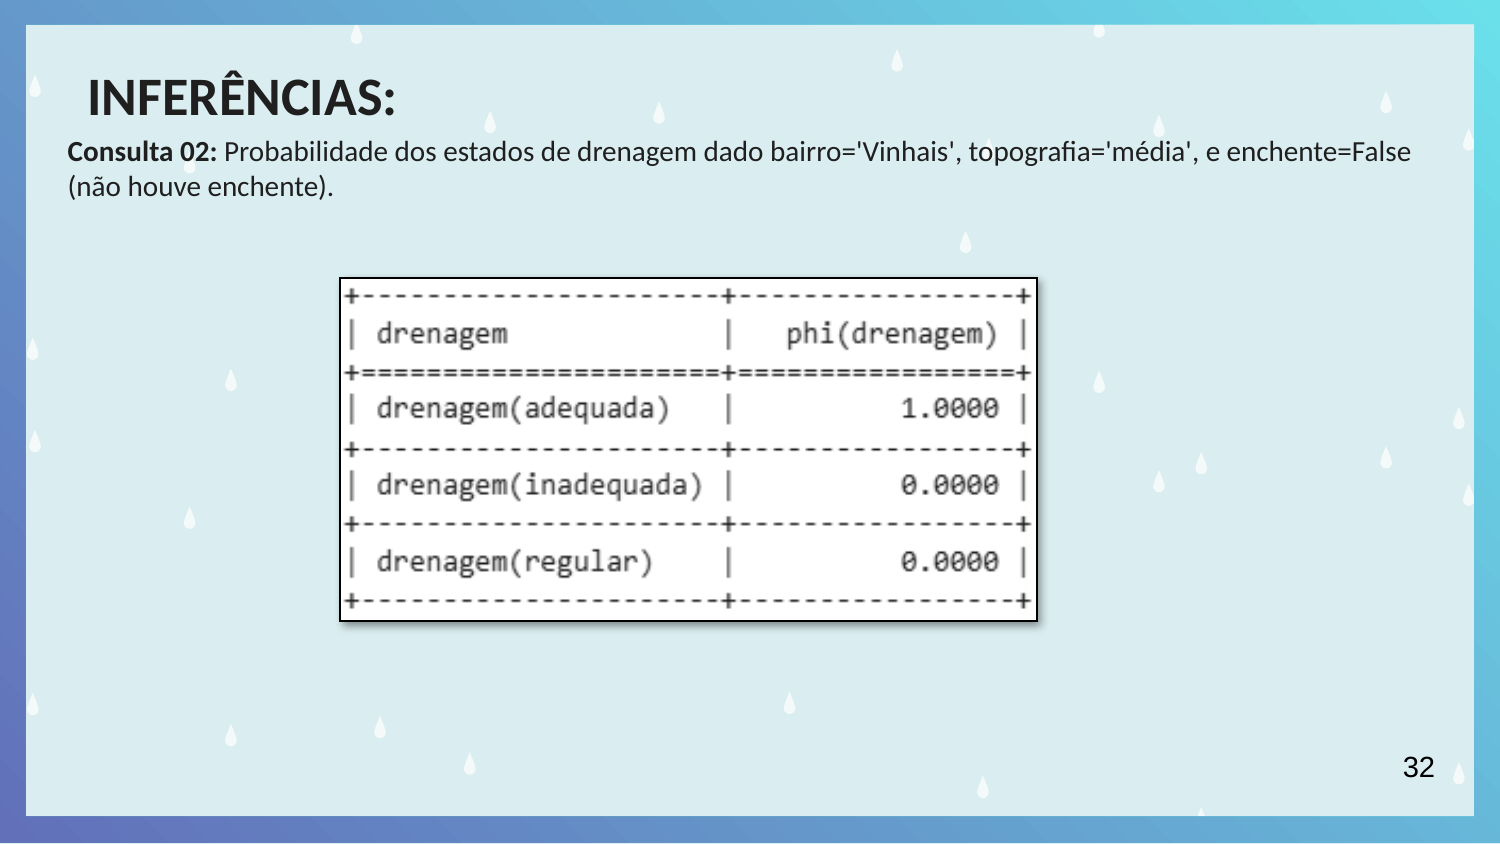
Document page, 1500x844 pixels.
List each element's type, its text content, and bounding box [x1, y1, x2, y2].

text_box INFERÊNCIAS: [72, 53, 523, 124]
text_box 32 [1387, 741, 1452, 792]
picture [340, 278, 1036, 621]
text_box Consulta 02: Probabilidade dos estados de drenagem dado bairro='Vinhais', topografia='média', e enchente=False (não houve enchente). [52, 124, 1481, 210]
